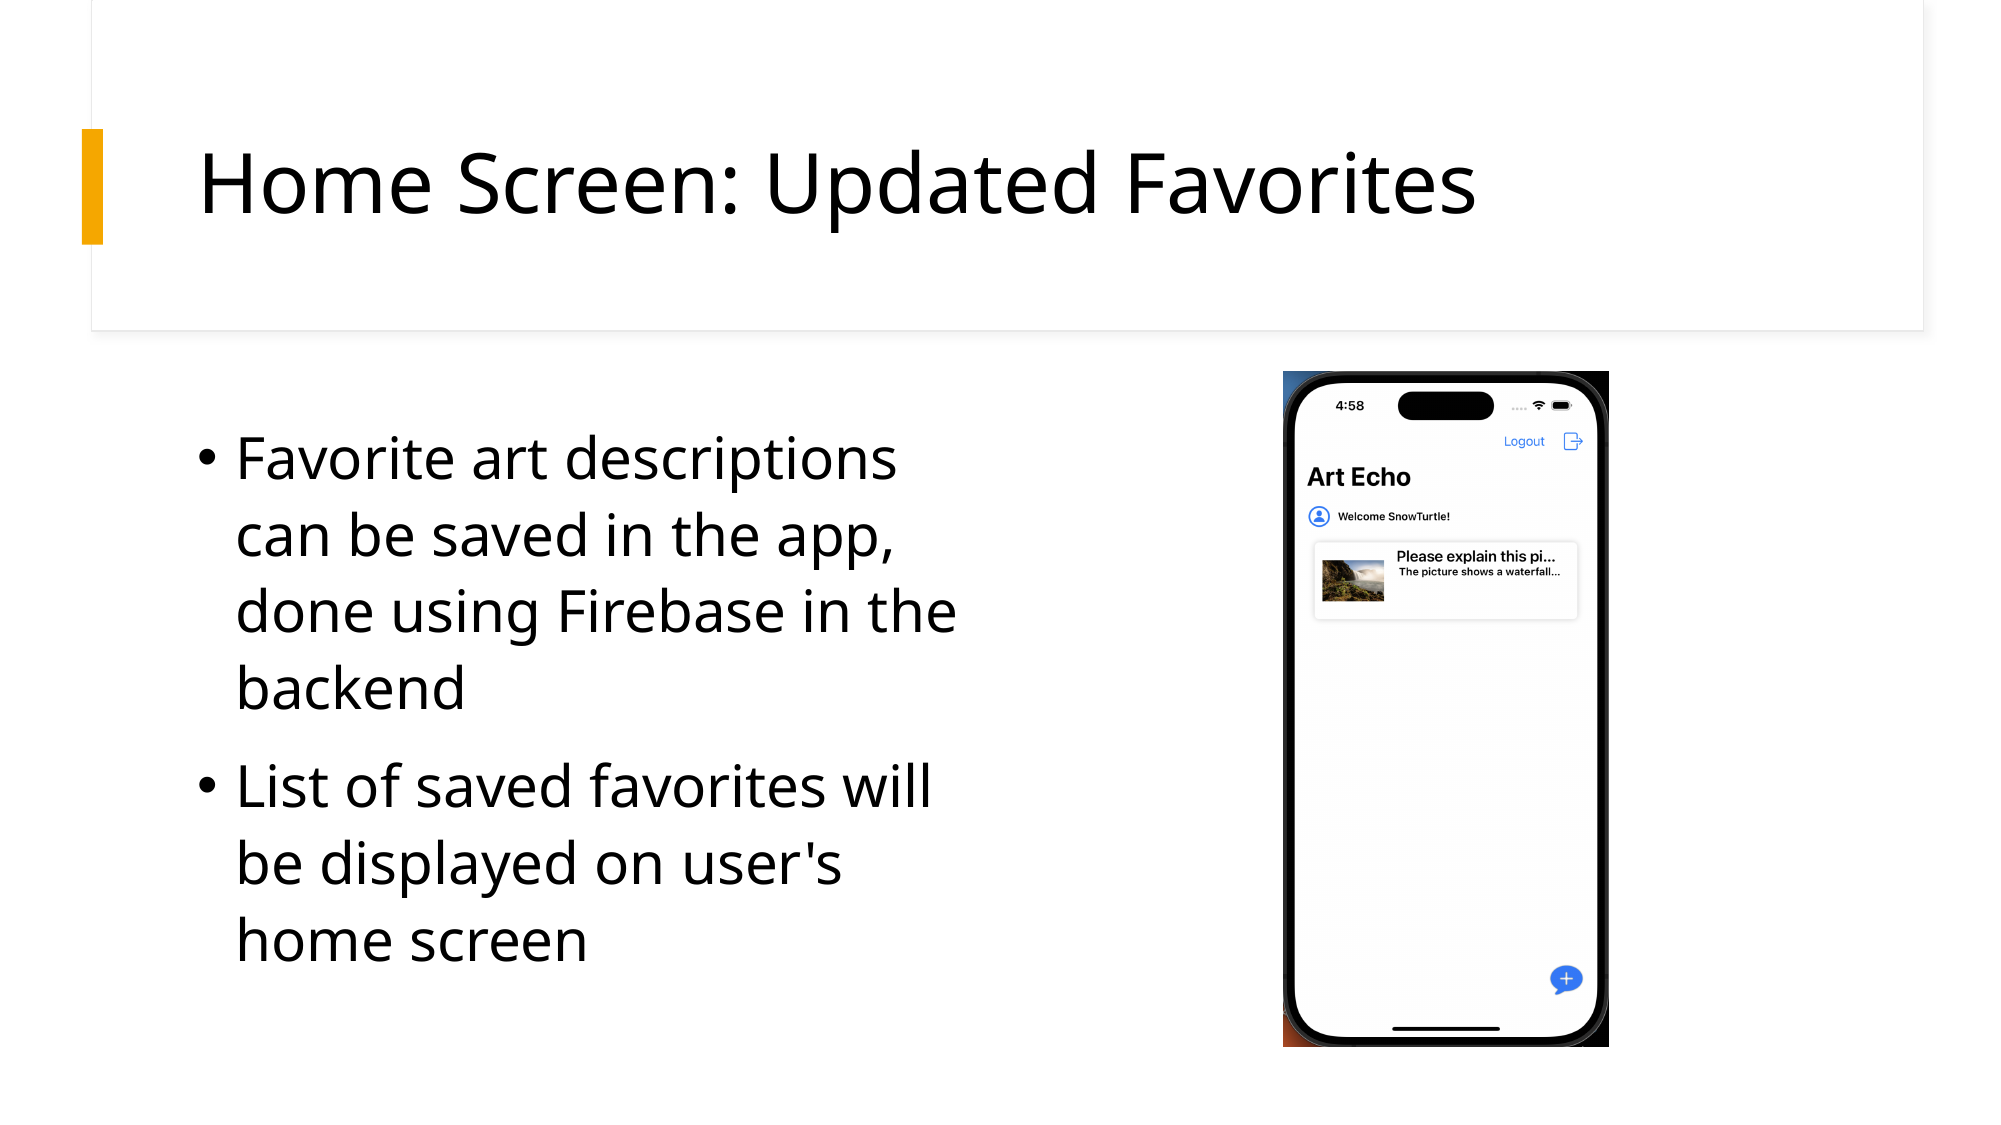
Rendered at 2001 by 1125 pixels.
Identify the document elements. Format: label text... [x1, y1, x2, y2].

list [1283, 371, 1609, 1047]
title Home Screen: Updated Favorites [183, 90, 1851, 284]
list Favorite art descriptions can be saved in the app, done using Firebase in the backend List of saved favorites will be displayed on user's home screen [183, 406, 993, 1013]
